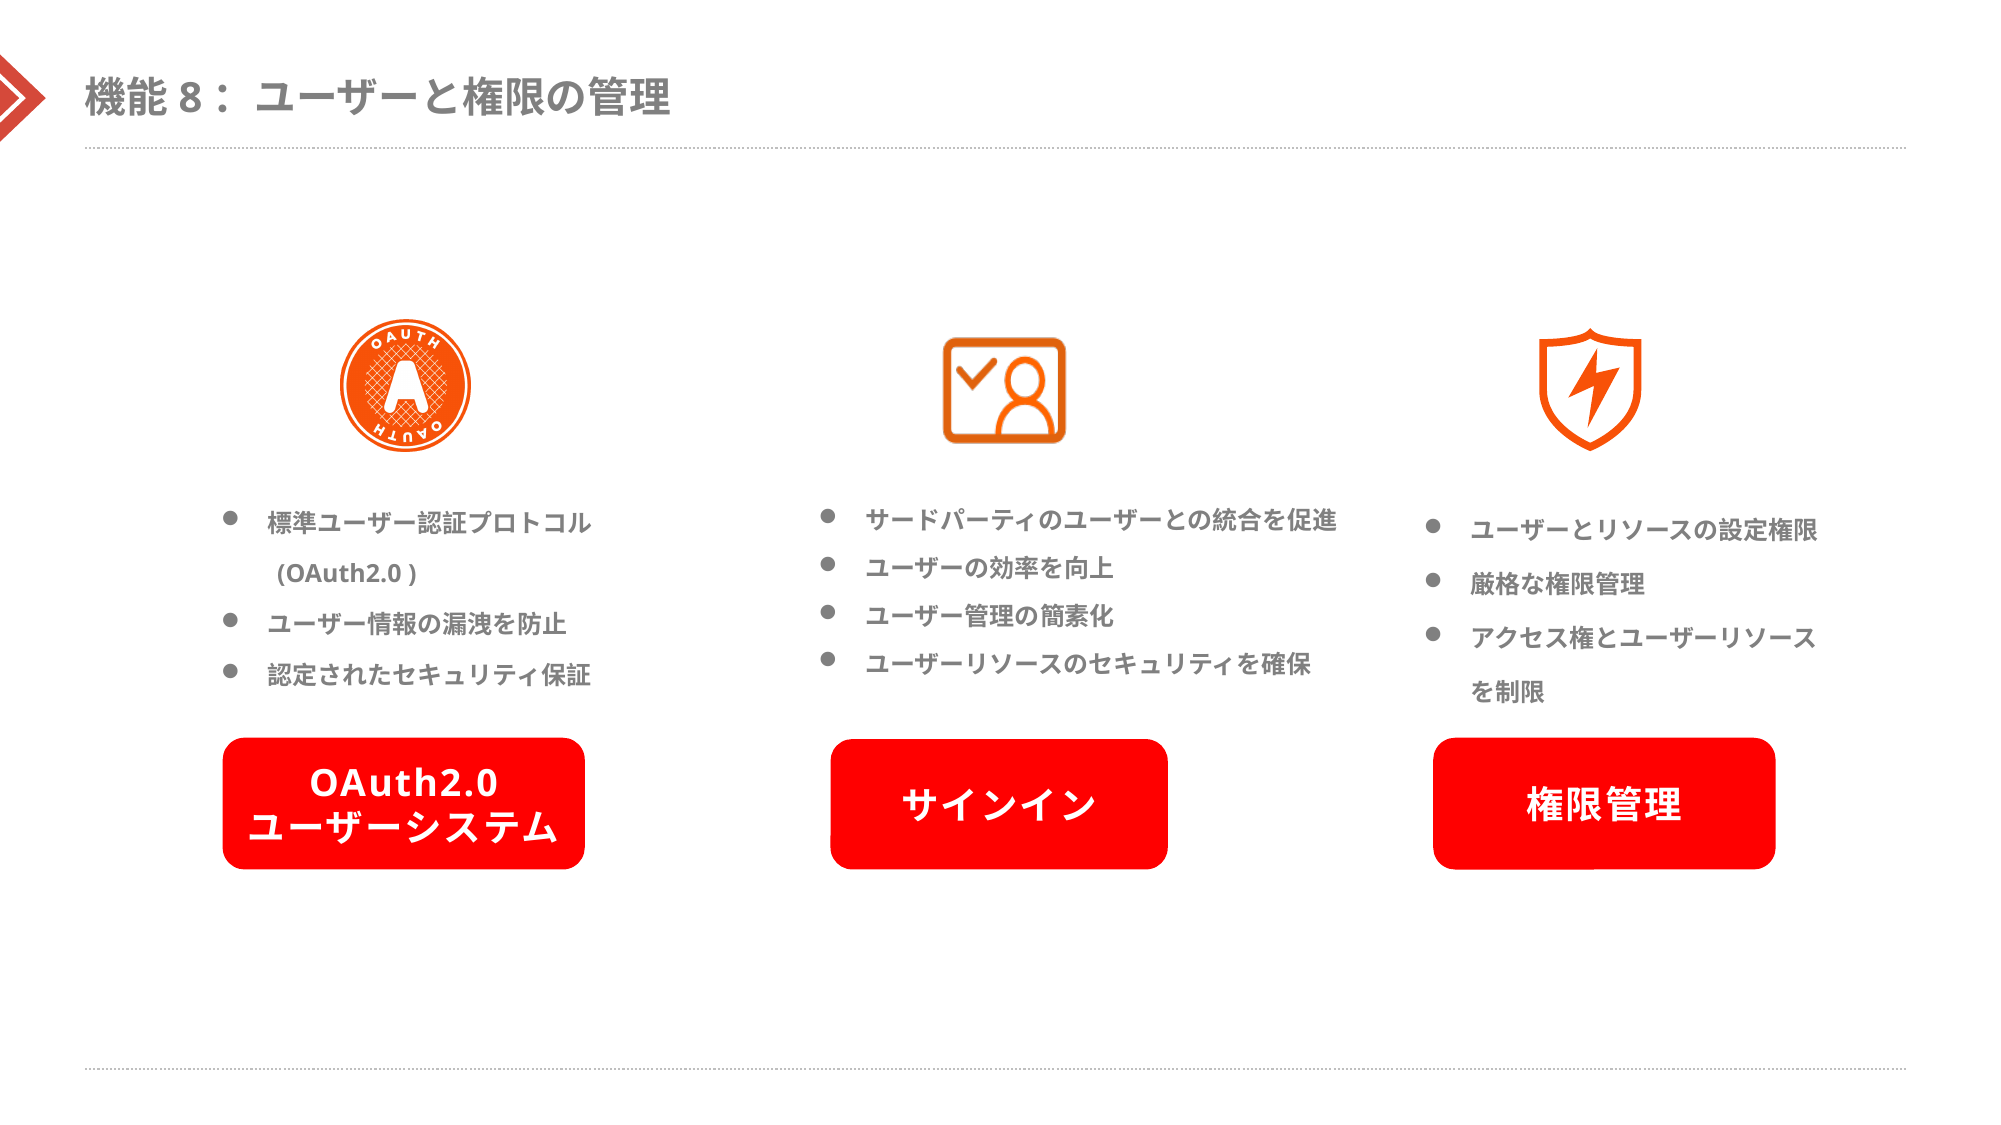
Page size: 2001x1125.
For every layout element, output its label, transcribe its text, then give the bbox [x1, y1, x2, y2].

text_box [84, 147, 1907, 1070]
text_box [0, 54, 46, 142]
text_box 機能8：ユーザーと権限の管理 [70, 63, 1408, 129]
